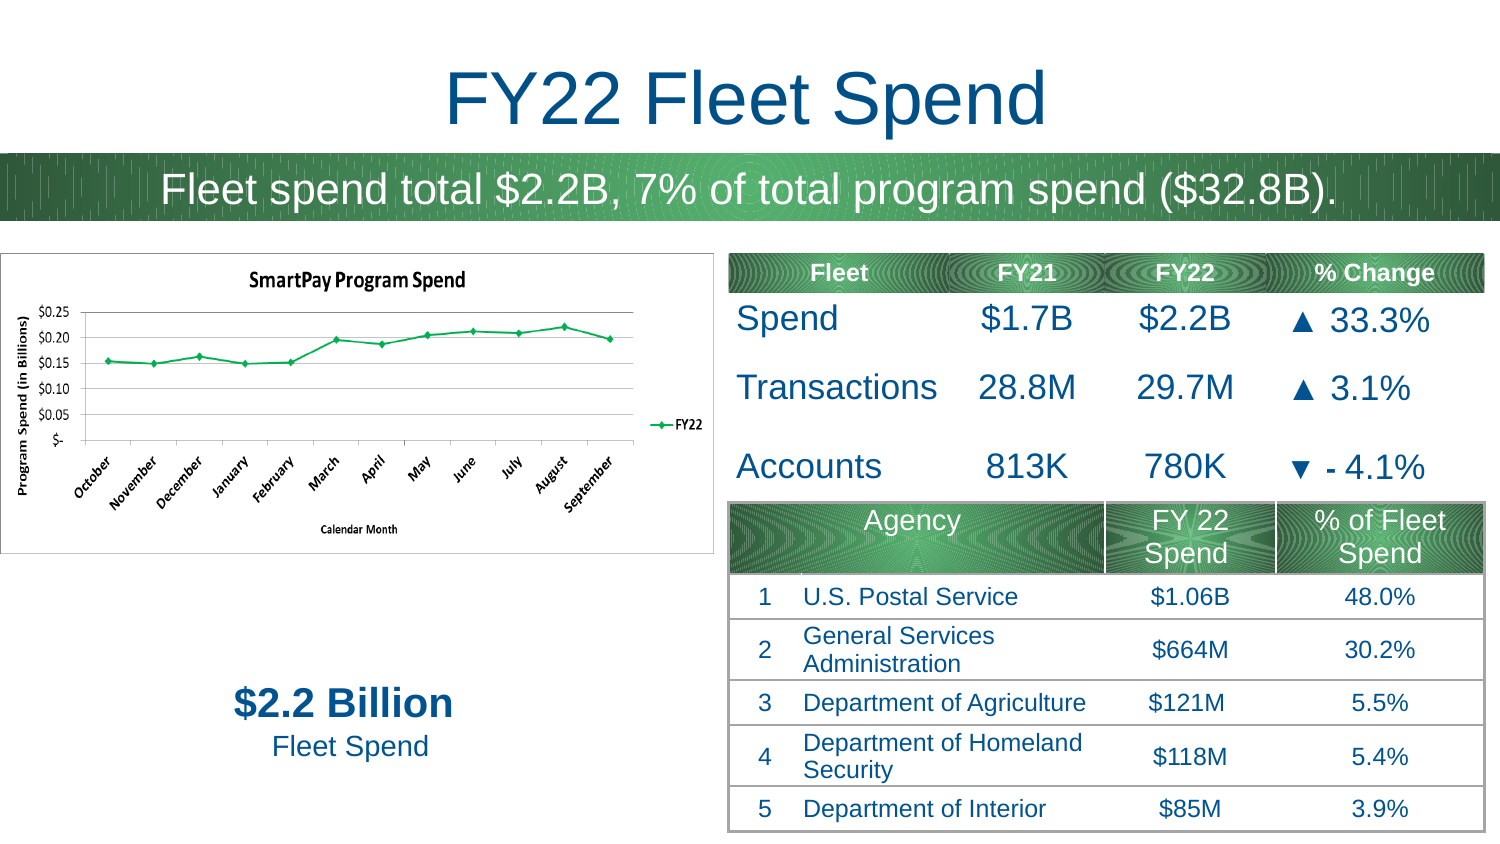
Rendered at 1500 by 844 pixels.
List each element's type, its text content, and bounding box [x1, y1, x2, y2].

table_cell 5 [730, 787, 801, 830]
table_cell 30.2% [1277, 620, 1483, 679]
table_cell 4 [730, 726, 801, 785]
table_cell U.S. Postal Service [802, 575, 1104, 618]
table_header Fleet [729, 254, 950, 293]
title FY22 Fleet Spend [361, 41, 1132, 142]
table_cell Department of Interior [802, 787, 1104, 830]
text_box Fleet spend total $2.2B, 7% of total program spend ($32.8B). [0, 153, 1500, 221]
table_cell Department of Agriculture [802, 681, 1104, 724]
table_cell Accounts [729, 430, 950, 501]
picture [0, 253, 714, 554]
table_cell $1.7B [950, 293, 1105, 344]
table_cell Department of Homeland Security [802, 726, 1104, 785]
table_cell 28.8M [950, 344, 1105, 430]
table_header % of Fleet Spend [1277, 504, 1483, 573]
table_cell General Services Administration [802, 620, 1104, 679]
table_cell 2 [730, 620, 801, 679]
table_cell $121M [1106, 681, 1275, 724]
table_cell Spend [729, 293, 950, 344]
table_cell ▲ 33.3% [1266, 293, 1484, 344]
table_cell 48.0% [1277, 575, 1483, 618]
table_cell $85M [1106, 787, 1275, 830]
table_cell 3.9% [1277, 787, 1483, 830]
table_header FY22 [1105, 254, 1266, 293]
table_cell 780K [1105, 430, 1266, 501]
table_cell 813K [950, 430, 1105, 501]
table_cell 3 [730, 681, 801, 724]
table_cell 29.7M [1105, 344, 1266, 430]
table_cell $118M [1106, 726, 1275, 785]
table_cell Transactions [729, 344, 950, 430]
table_header FY21 [950, 254, 1105, 293]
table_cell ▲ 3.1% [1266, 344, 1484, 430]
table_cell $2.2B [1105, 293, 1266, 344]
table_cell 5.4% [1277, 726, 1483, 785]
table_header Agency [730, 504, 1104, 573]
table_cell $664M [1106, 620, 1275, 679]
text_box $2.2 Billion Fleet Spend [102, 660, 599, 771]
table_header FY 22 Spend [1106, 504, 1275, 573]
table_cell $1.06B [1106, 575, 1275, 618]
table_cell 5.5% [1277, 681, 1483, 724]
table_cell 1 [730, 575, 801, 618]
table_cell ▼ - 4.1% [1266, 430, 1484, 501]
table_header % Change [1266, 254, 1484, 293]
